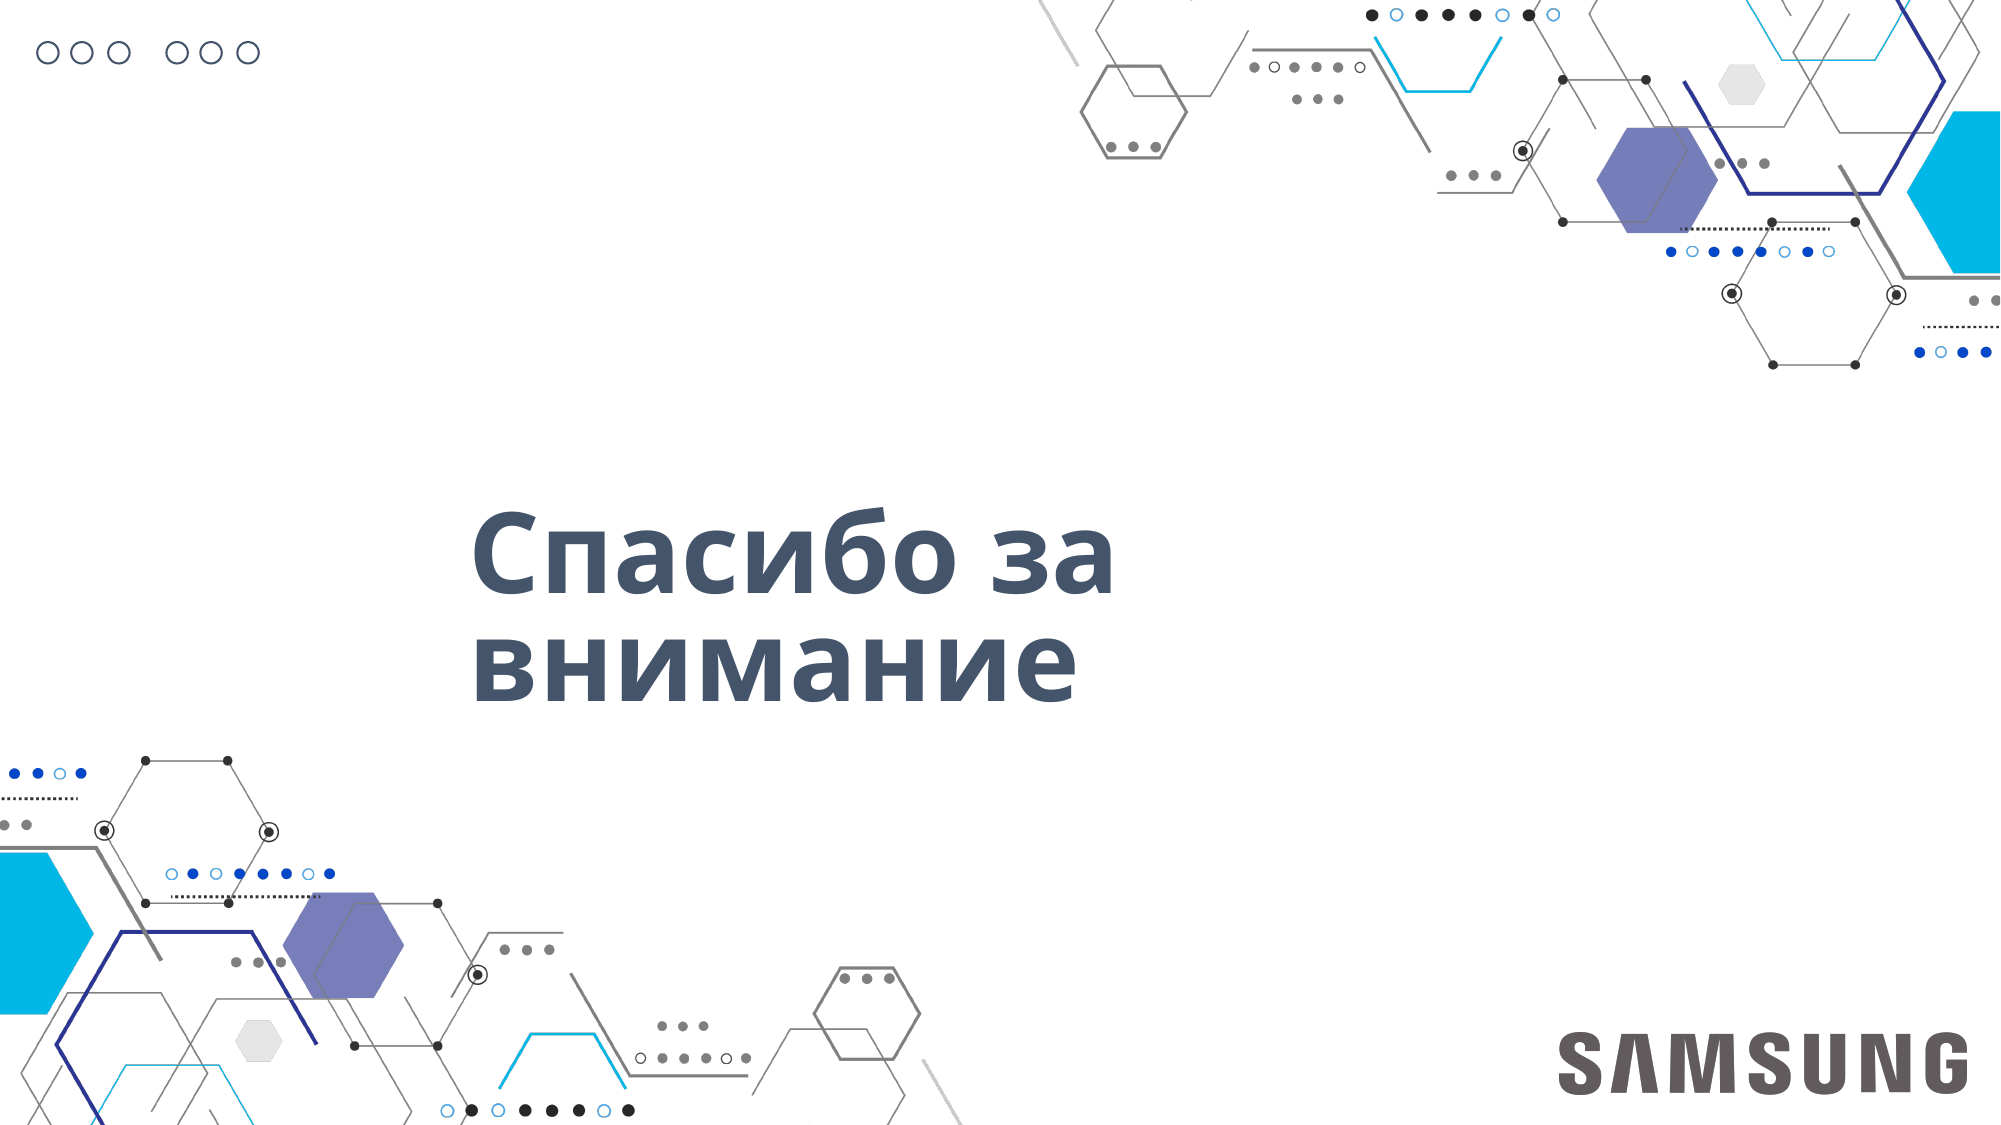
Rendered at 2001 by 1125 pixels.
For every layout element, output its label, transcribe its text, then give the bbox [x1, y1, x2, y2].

picture [938, 0, 2001, 407]
text_box Спасибо за внимание [453, 499, 1547, 626]
picture [1559, 1032, 1967, 1095]
picture [0, 718, 1064, 1125]
